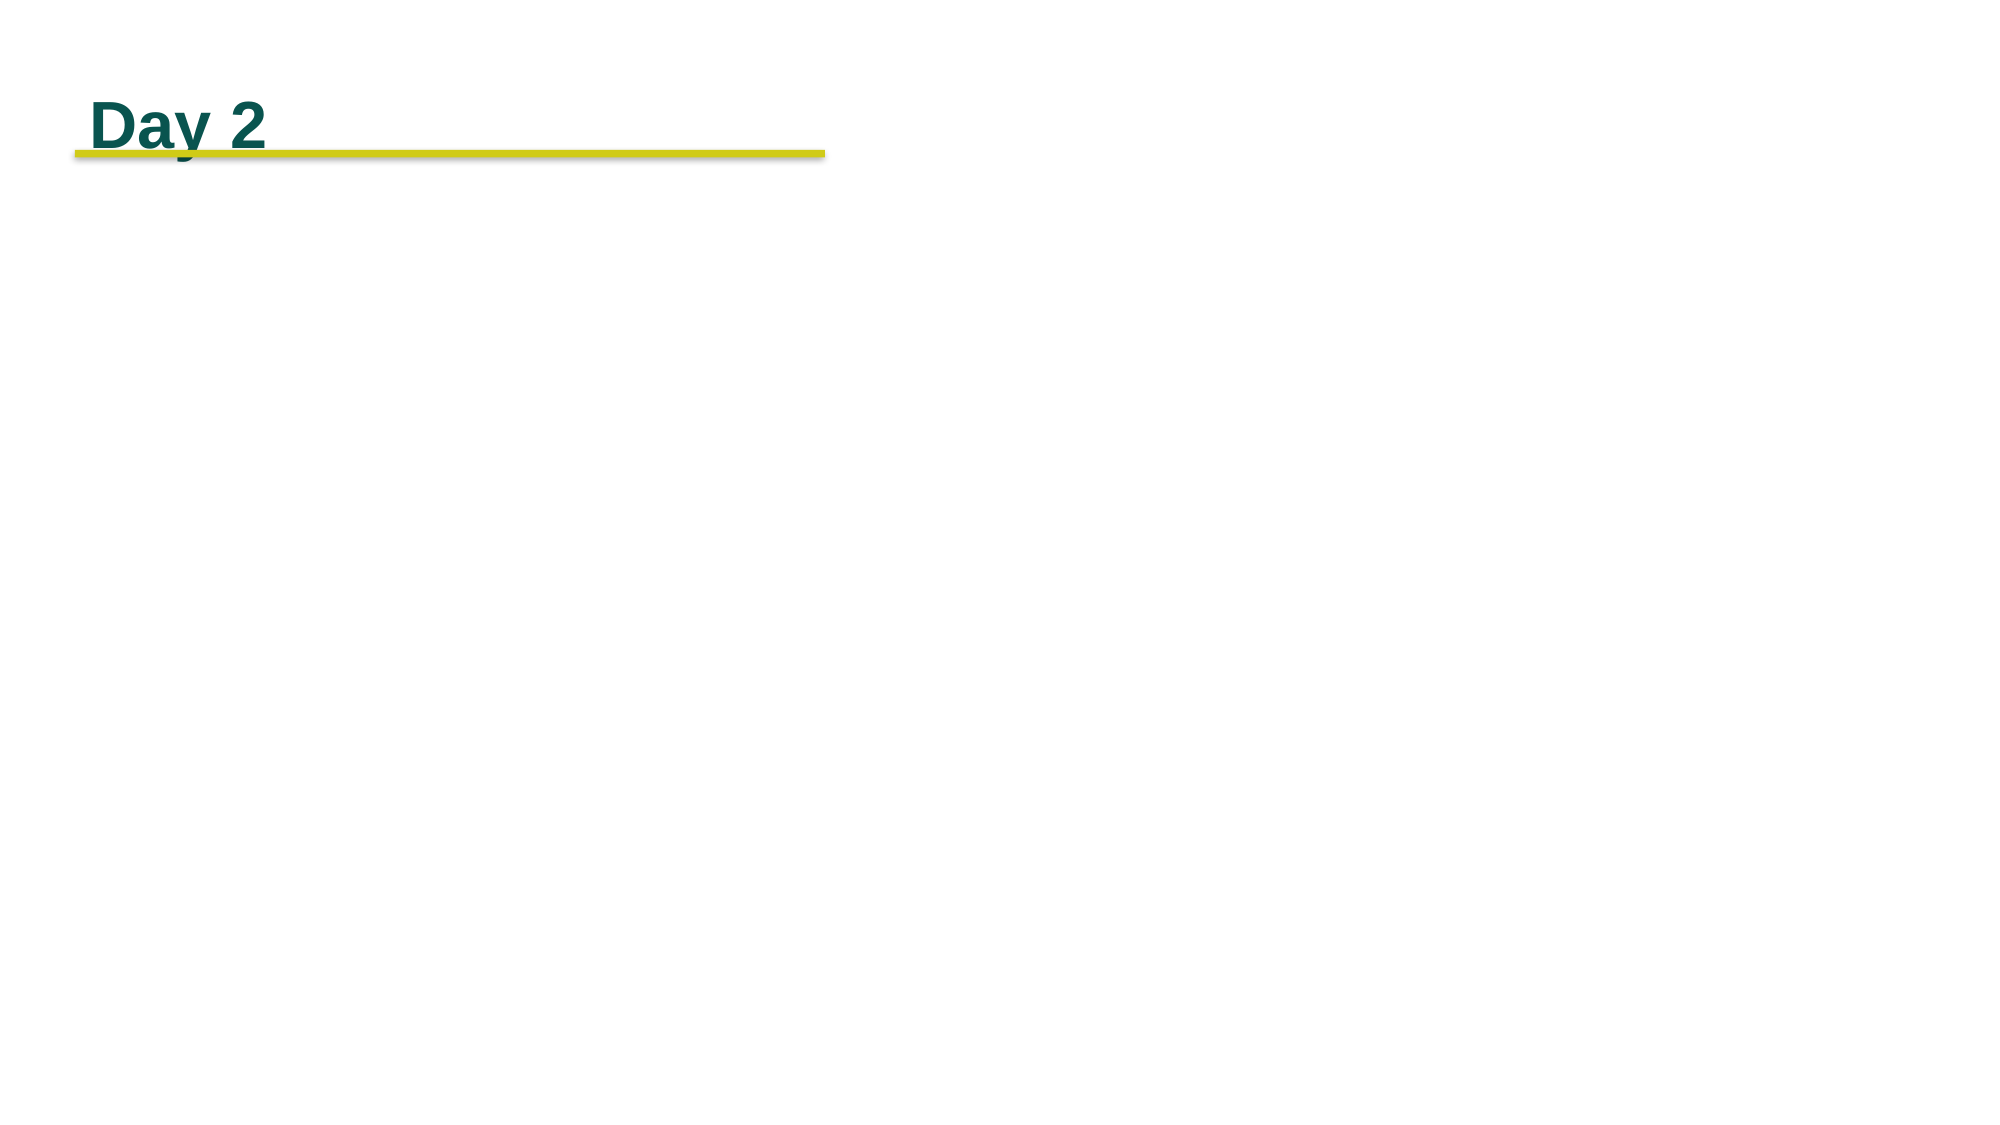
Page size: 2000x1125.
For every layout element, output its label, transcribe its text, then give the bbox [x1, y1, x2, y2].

text_box Day 2 [74, 75, 1925, 158]
text_box [74, 149, 826, 158]
